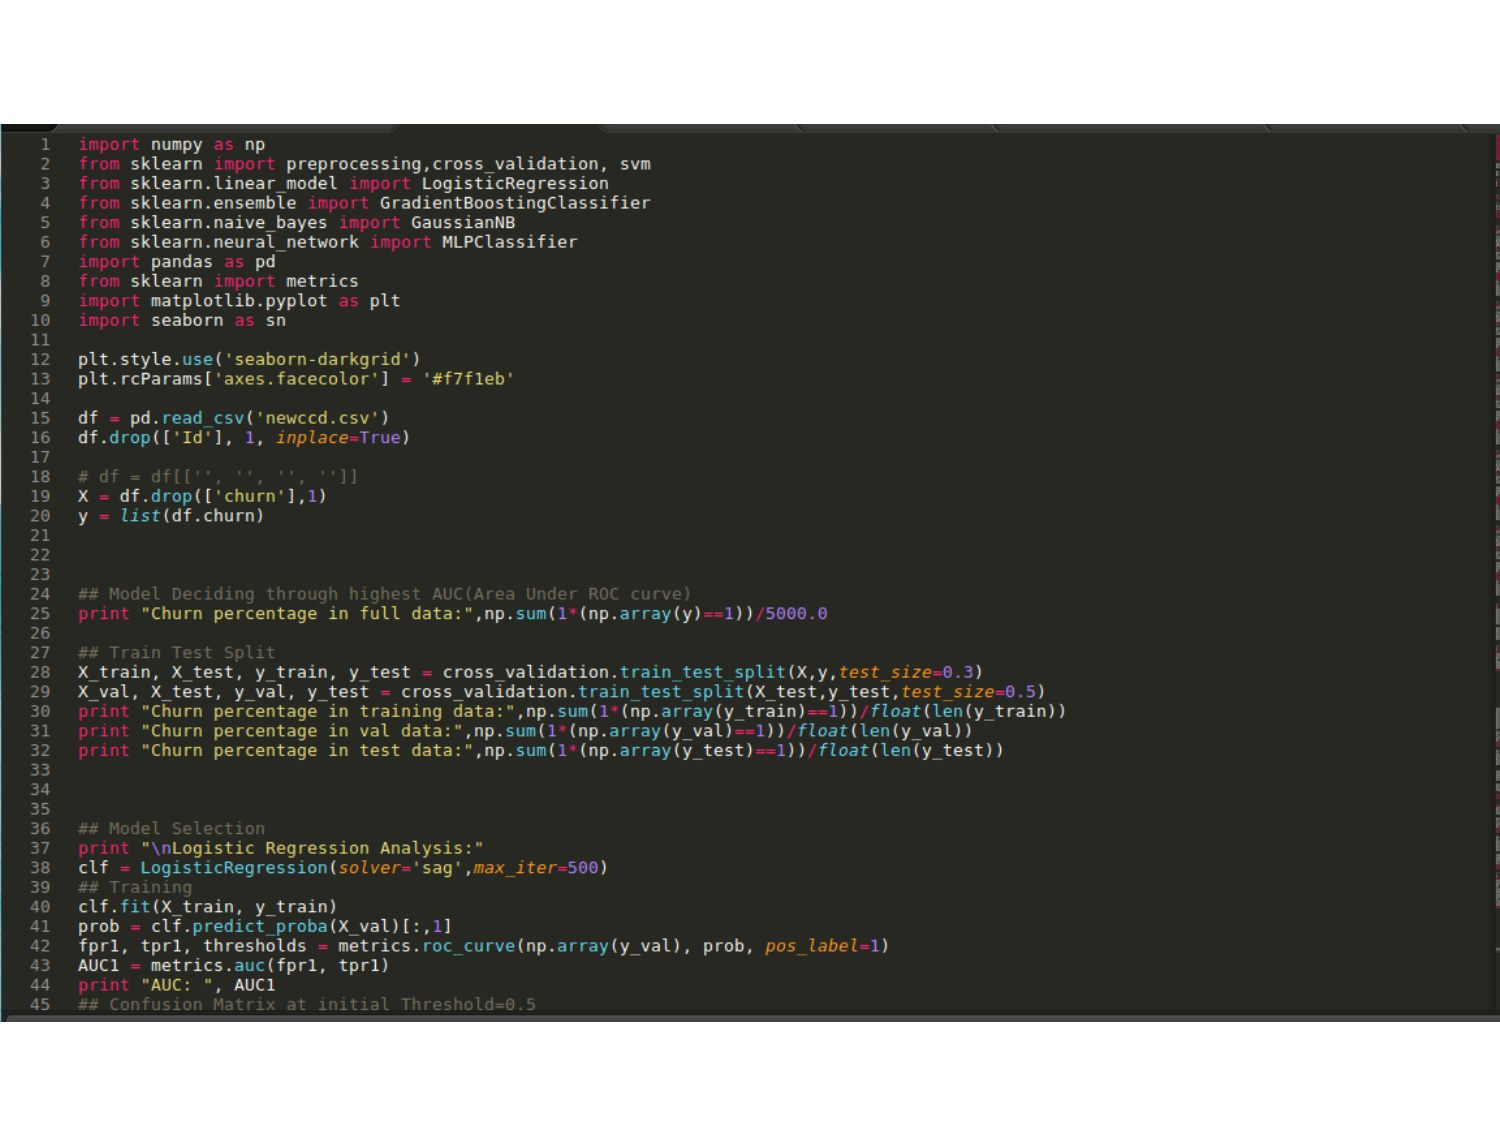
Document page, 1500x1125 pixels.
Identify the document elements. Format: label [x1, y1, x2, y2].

picture [0, 124, 1500, 1022]
